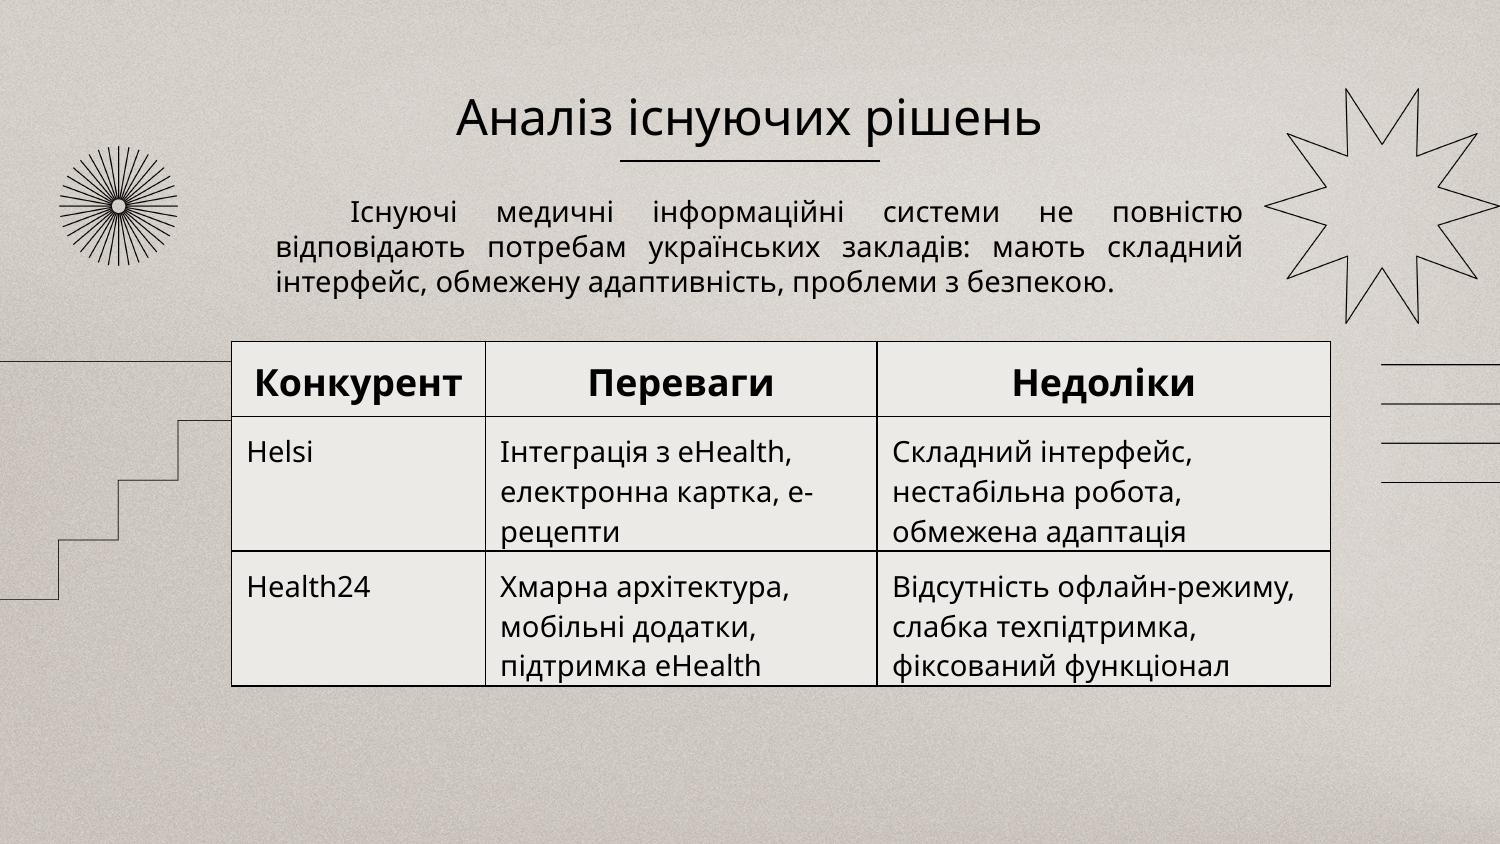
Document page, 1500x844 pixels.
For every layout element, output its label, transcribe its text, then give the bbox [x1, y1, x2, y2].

table_cell Хмарна архітектура, мобільні додатки, підтримка eHealth [486, 552, 876, 685]
table_header Недоліки [878, 342, 1330, 416]
table_header Переваги [486, 342, 876, 416]
text_box Аналіз існуючих рішень [137, 79, 1363, 151]
table_cell Health24 [232, 552, 485, 685]
table_cell Складний інтерфейс, нестабільна робота, обмежена адаптація [878, 417, 1330, 550]
text_box Існуючі медичні інформаційні системи не повністю відповідають потребам українських закладів: мають складний інтерфейс, обмежену адаптивність, проблеми з безпекою. [260, 178, 1259, 313]
table_cell Відсутність офлайн-режиму, слабка техпідтримка, фіксований функціонал [878, 552, 1330, 685]
table_cell Інтеграція з eHealth, електронна картка, е-рецепти [486, 417, 876, 550]
picture [0, 0, 1500, 844]
table_cell Helsi [232, 417, 485, 550]
table_header Конкурент [232, 342, 485, 416]
